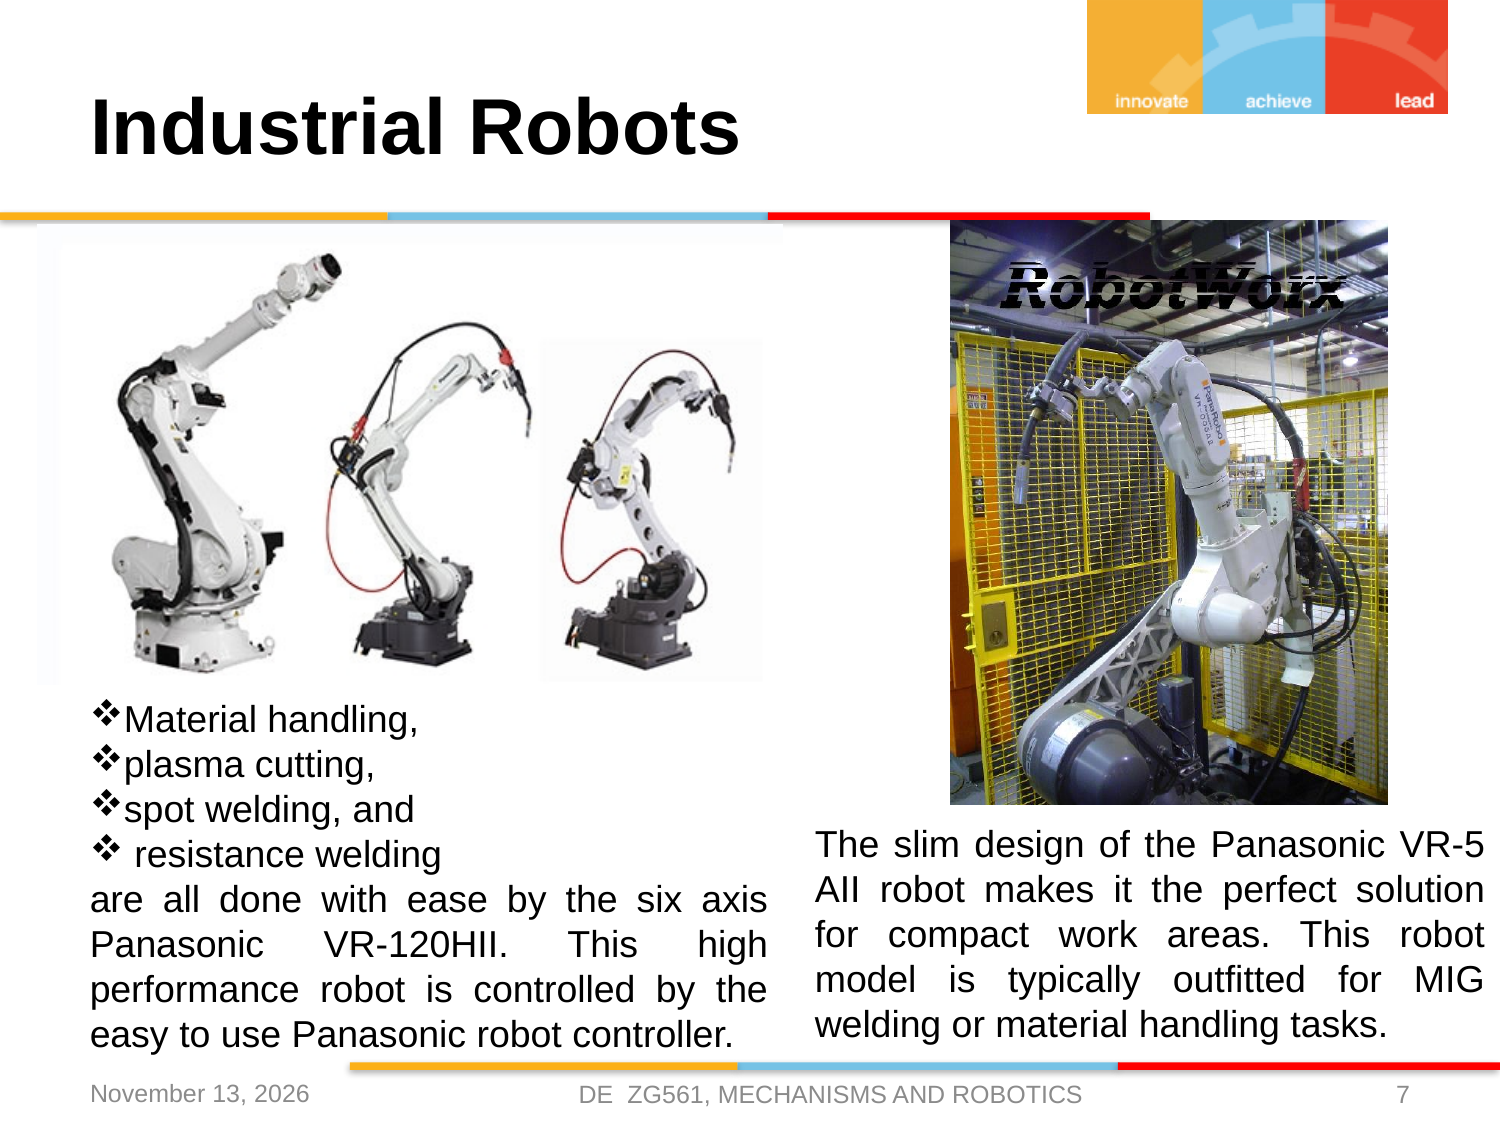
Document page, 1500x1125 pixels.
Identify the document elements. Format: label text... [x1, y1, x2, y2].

text_box The slim design of the Panasonic VR-5 AII robot makes it the perfect solution for compact work areas. This robot model is typically outfitted for MIG welding or material handling tasks. [800, 812, 1500, 1053]
footer DE ZG561, MECHANISMS AND ROBOTICS [474, 1062, 1188, 1125]
picture [1087, 0, 1448, 114]
text_box Material handling, plasma cutting, spot welding, and resistance welding are all done with ease by the six axis Panasonic VR-120HII. This high performance robot is controlled by the easy to use Panasonic robot controller. [74, 692, 783, 1063]
slide_number 7 [1250, 1062, 1425, 1125]
title Industrial Robots [75, 45, 1425, 200]
picture [37, 224, 784, 685]
picture [949, 220, 1388, 805]
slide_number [75, 1063, 425, 1123]
